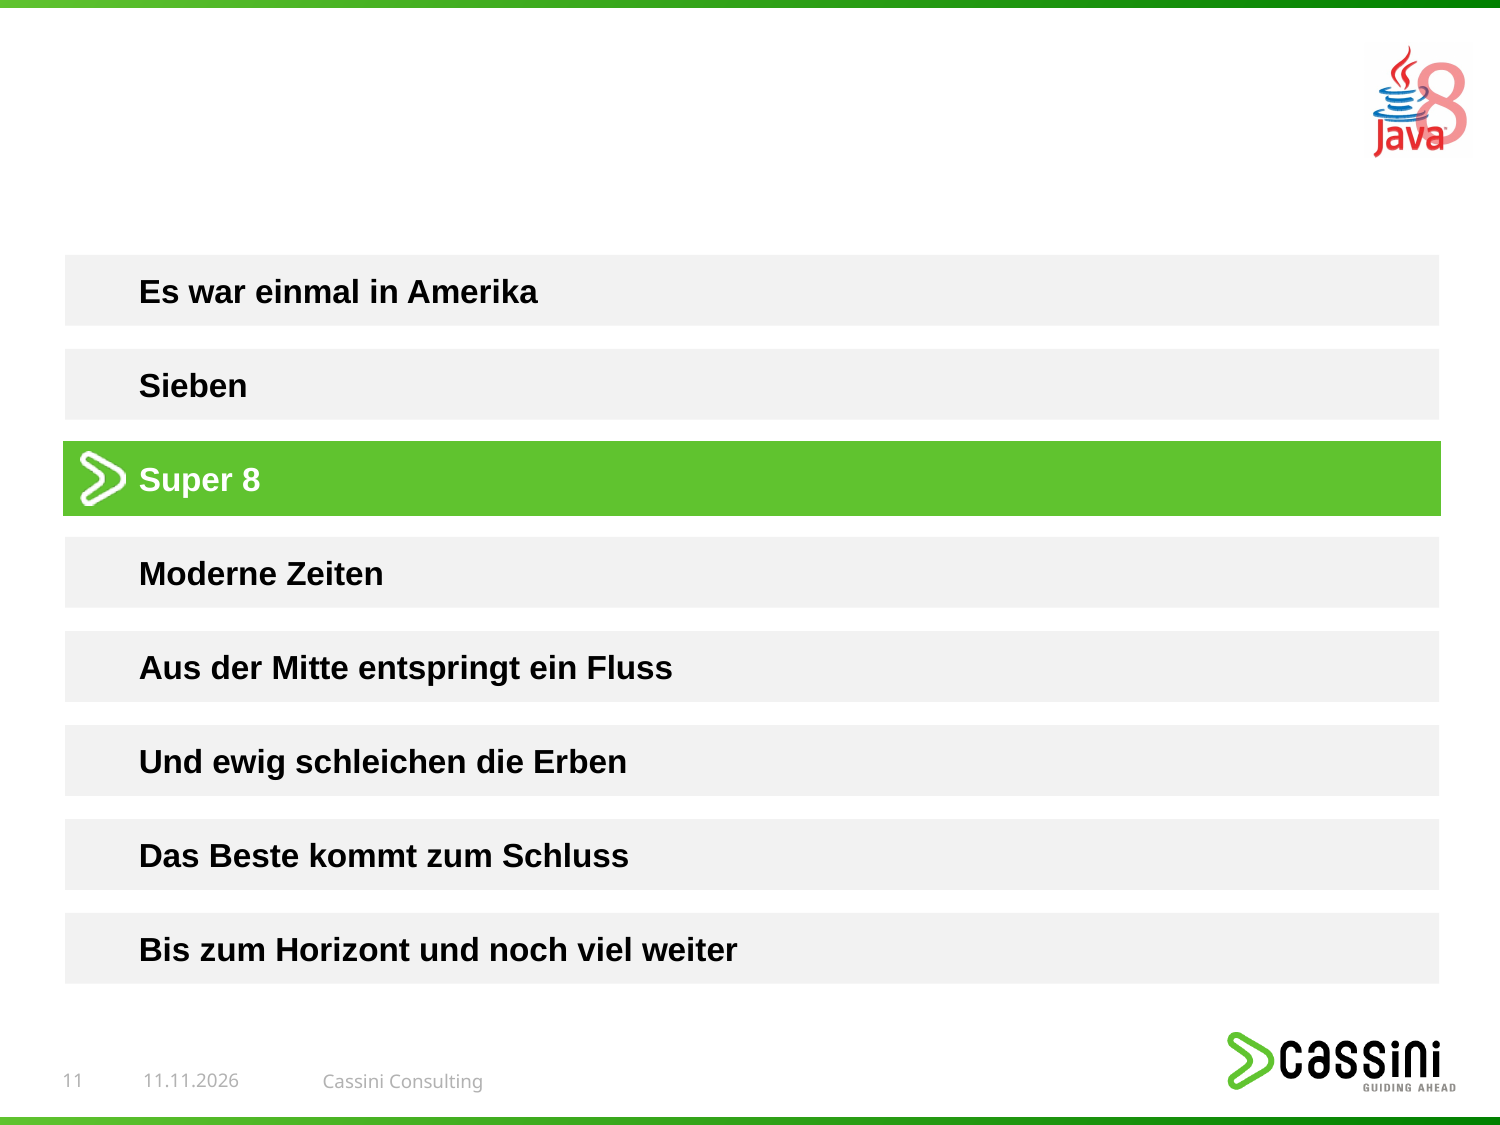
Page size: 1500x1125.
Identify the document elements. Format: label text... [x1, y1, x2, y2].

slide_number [128, 1060, 307, 1103]
text_box Und ewig schleichen die Erben [65, 725, 1440, 796]
text_box Das Beste kommt zum Schluss [65, 819, 1440, 890]
text_box Es war einmal in Amerika [65, 254, 1440, 326]
slide_number 11 [47, 1060, 128, 1103]
picture [1364, 42, 1473, 158]
footer Cassini Consulting [307, 1060, 1041, 1103]
text_box Moderne Zeiten [65, 536, 1440, 608]
text_box Bis zum Horizont und noch viel weiter [65, 912, 1440, 984]
picture [80, 450, 126, 507]
picture [1225, 1031, 1457, 1092]
text_box Aus der Mitte entspringt ein Fluss [65, 631, 1440, 702]
text_box Super 8 [65, 442, 1440, 514]
text_box Sieben [65, 348, 1440, 420]
